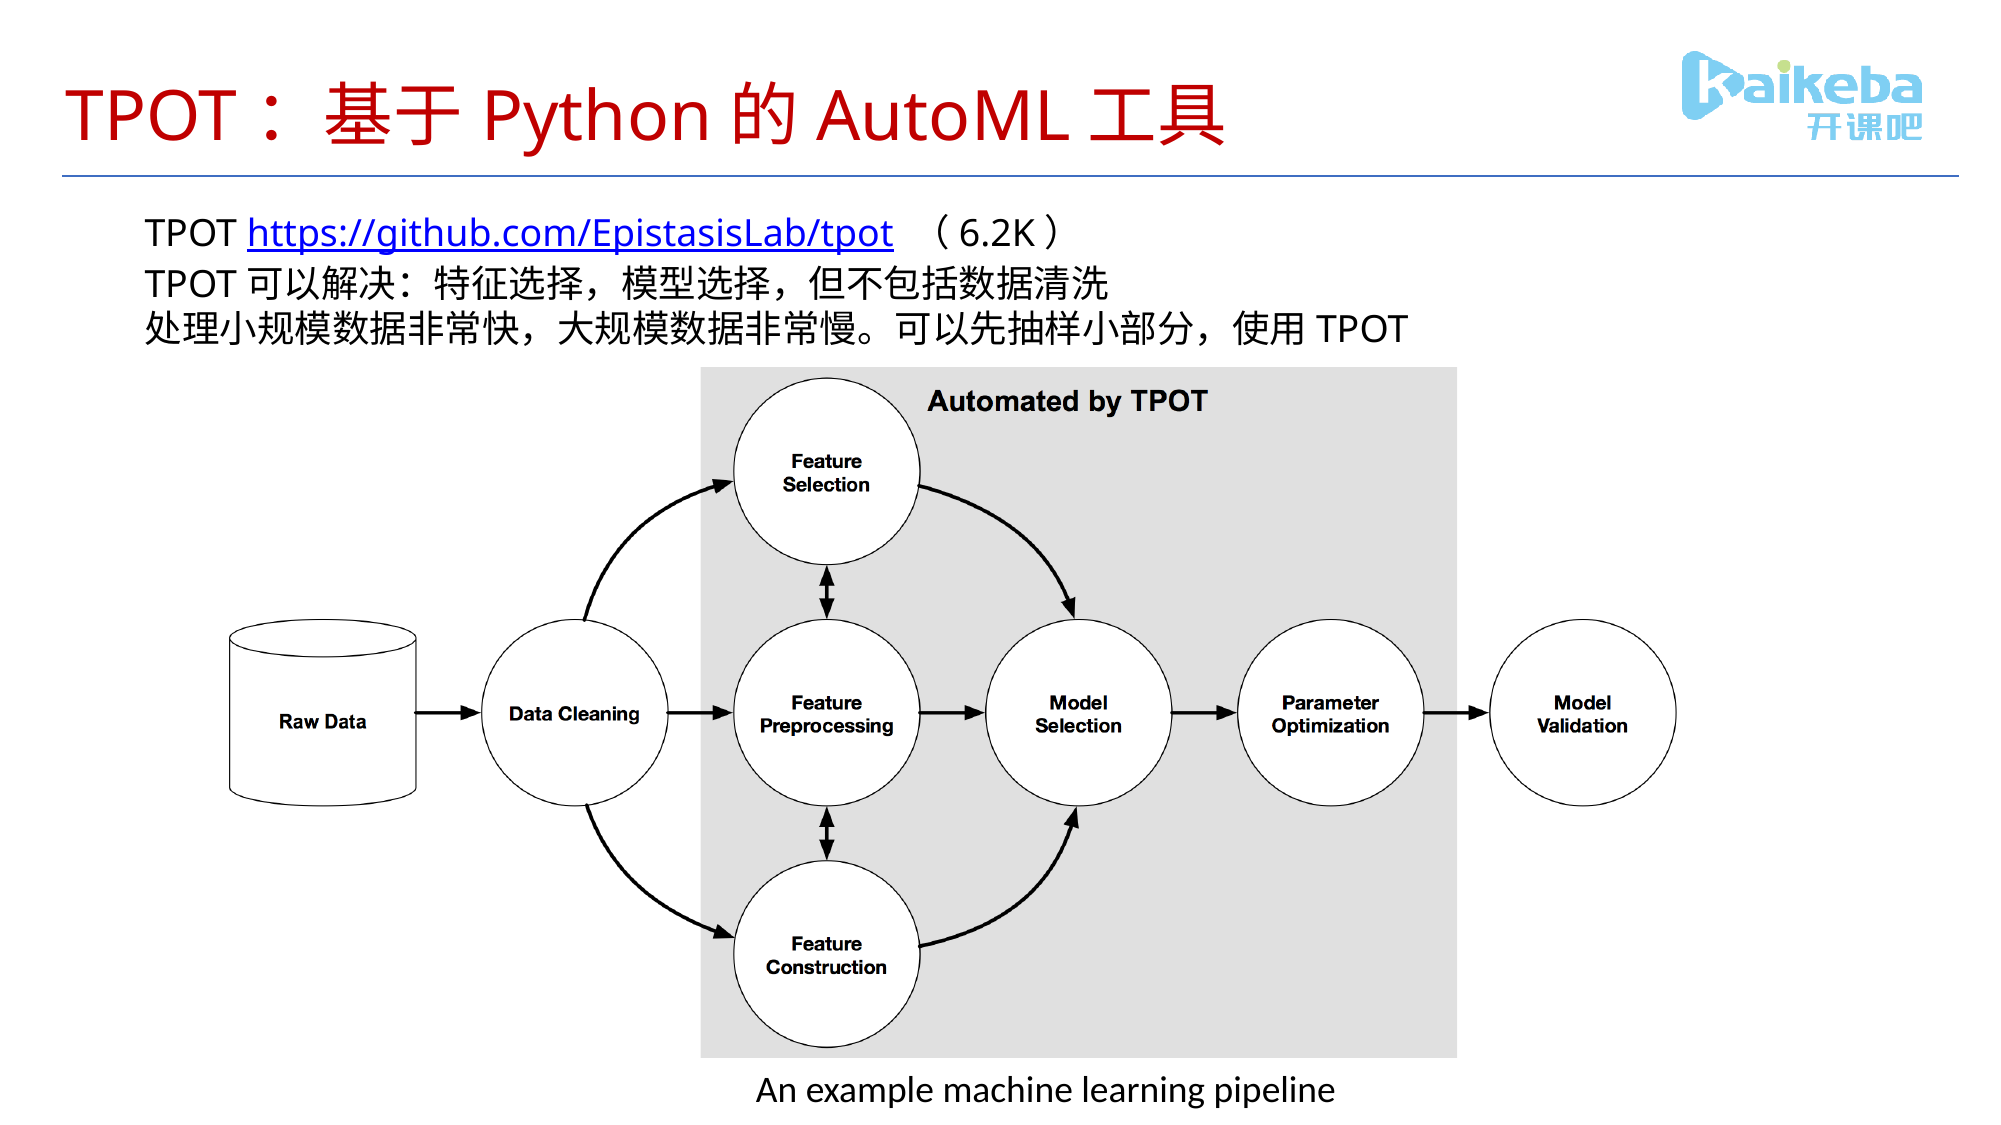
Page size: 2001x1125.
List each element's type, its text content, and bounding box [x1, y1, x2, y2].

text_box An example machine learning pipeline [741, 1058, 1352, 1118]
table_cell 17 [1653, 21, 1950, 167]
title TPOT：基于Python的AutoML工具 [57, 59, 1728, 167]
text_box TPOT https://github.com/EpistasisLab/tpot （6.2K） TPOT可以解决：特征选择，模型选择，但不包括数据清洗 处理小规模数据非常快，大规模数据非常慢。可以先抽样小部分，使用TPOT [129, 201, 1424, 358]
picture [227, 367, 1679, 1058]
